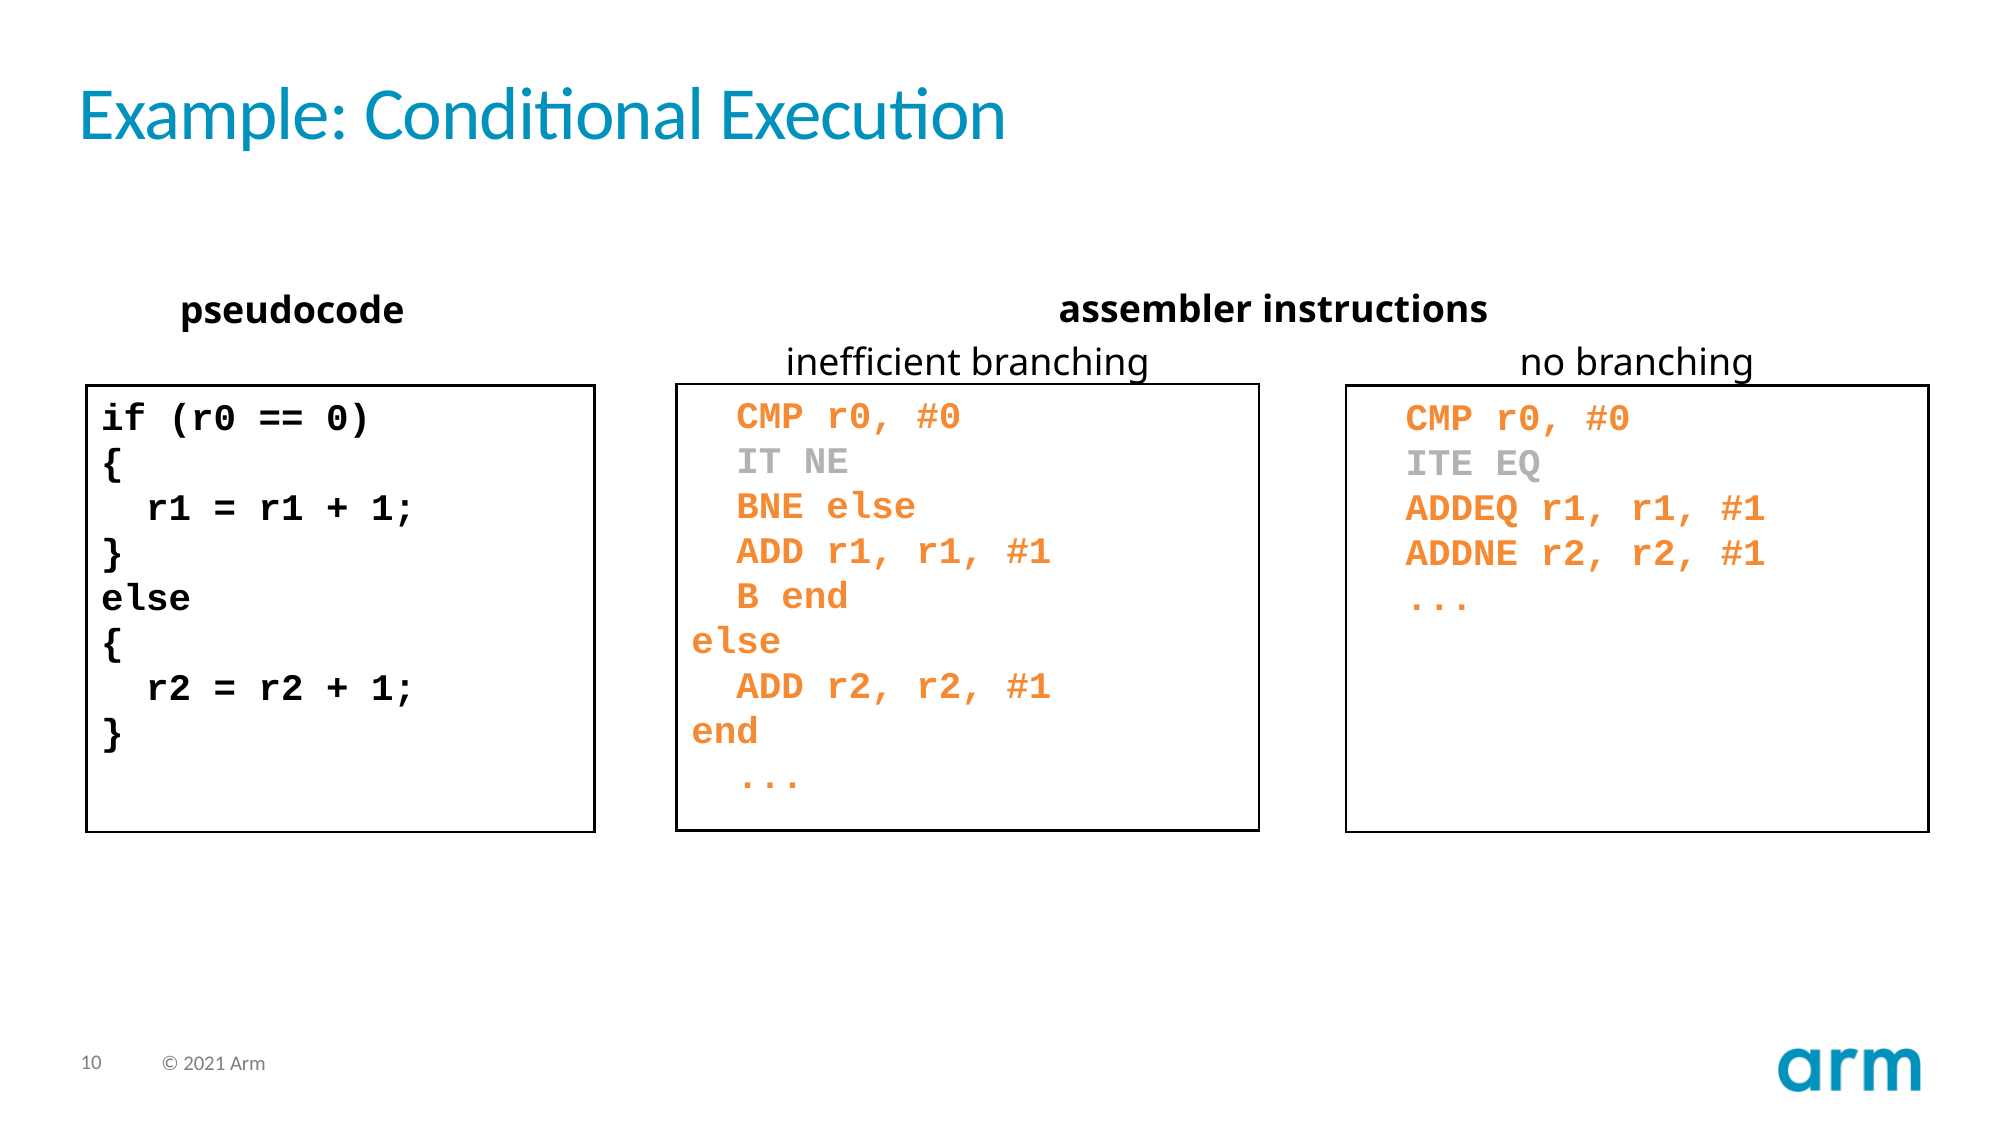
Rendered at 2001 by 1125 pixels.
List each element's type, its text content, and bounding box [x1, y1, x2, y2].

text_box no branching [1345, 330, 1929, 391]
text_box CMP r0, #0 ITE EQ ADDEQ r1, r1, #1 ADDNE r2, r2, #1 ... [1345, 391, 1929, 832]
text_box assembler instructions [1044, 277, 1504, 338]
title Example: Conditional Execution [78, 78, 1922, 186]
text_box if (r0 == 0) { r1 = r1 + 1; } else { r2 = r2 + 1; } [86, 385, 595, 832]
text_box CMP r0, #0 IT NE BNE else ADD r1, r1, #1 B end else ADD r2, r2, #1 end ... [676, 391, 1260, 831]
text_box pseudocode [165, 278, 420, 340]
text_box inefficient branching [676, 330, 1260, 391]
picture [1777, 1047, 1922, 1093]
